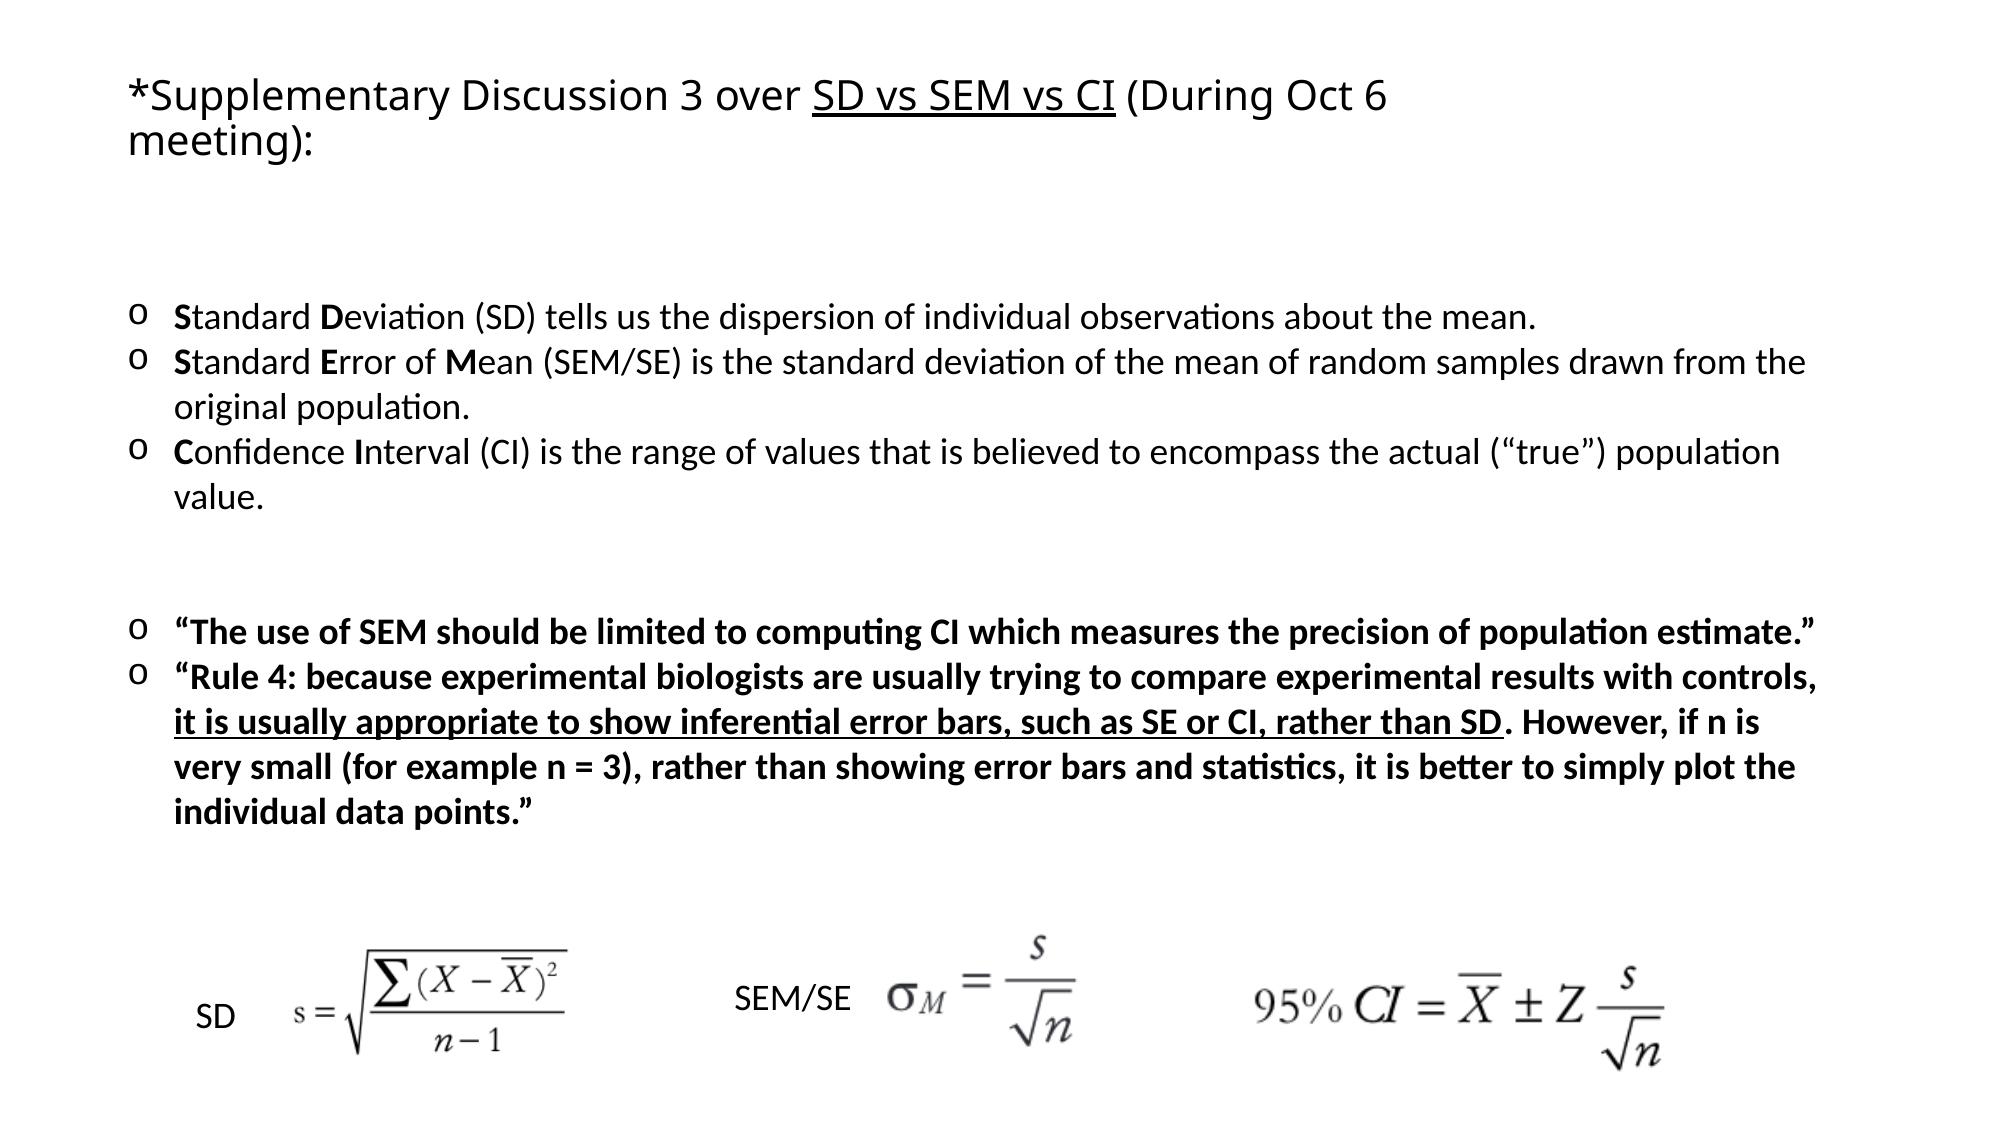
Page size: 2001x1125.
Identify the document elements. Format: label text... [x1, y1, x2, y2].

title *Supplementary Discussion 3 over SD vs SEM vs CI (During Oct 6 meeting): [112, 42, 1507, 197]
picture [863, 918, 1131, 1061]
picture [269, 918, 598, 1061]
picture [1231, 947, 1728, 1104]
text_box Standard Deviation (SD) tells us the dispersion of individual observations about the mean. Standard Error of Mean (SEM/SE) is the standard deviation of the mean of random samples drawn from the original population. Confidence Interval (CI) is the range of values that is believed to encompass the actual (“true”) population value. “The use of SEM should be limited to computing CI which measures the precision of population estimate.” “Rule 4: because experimental biologists are usually trying to compare experimental results with controls, it is usually appropriate to show inferential error bars, such as SE or CI, rather than SD. However, if n is very small (for example n = 3), rather than showing error bars and statistics, it is better to simply plot the individual data points.” [112, 284, 1844, 1065]
